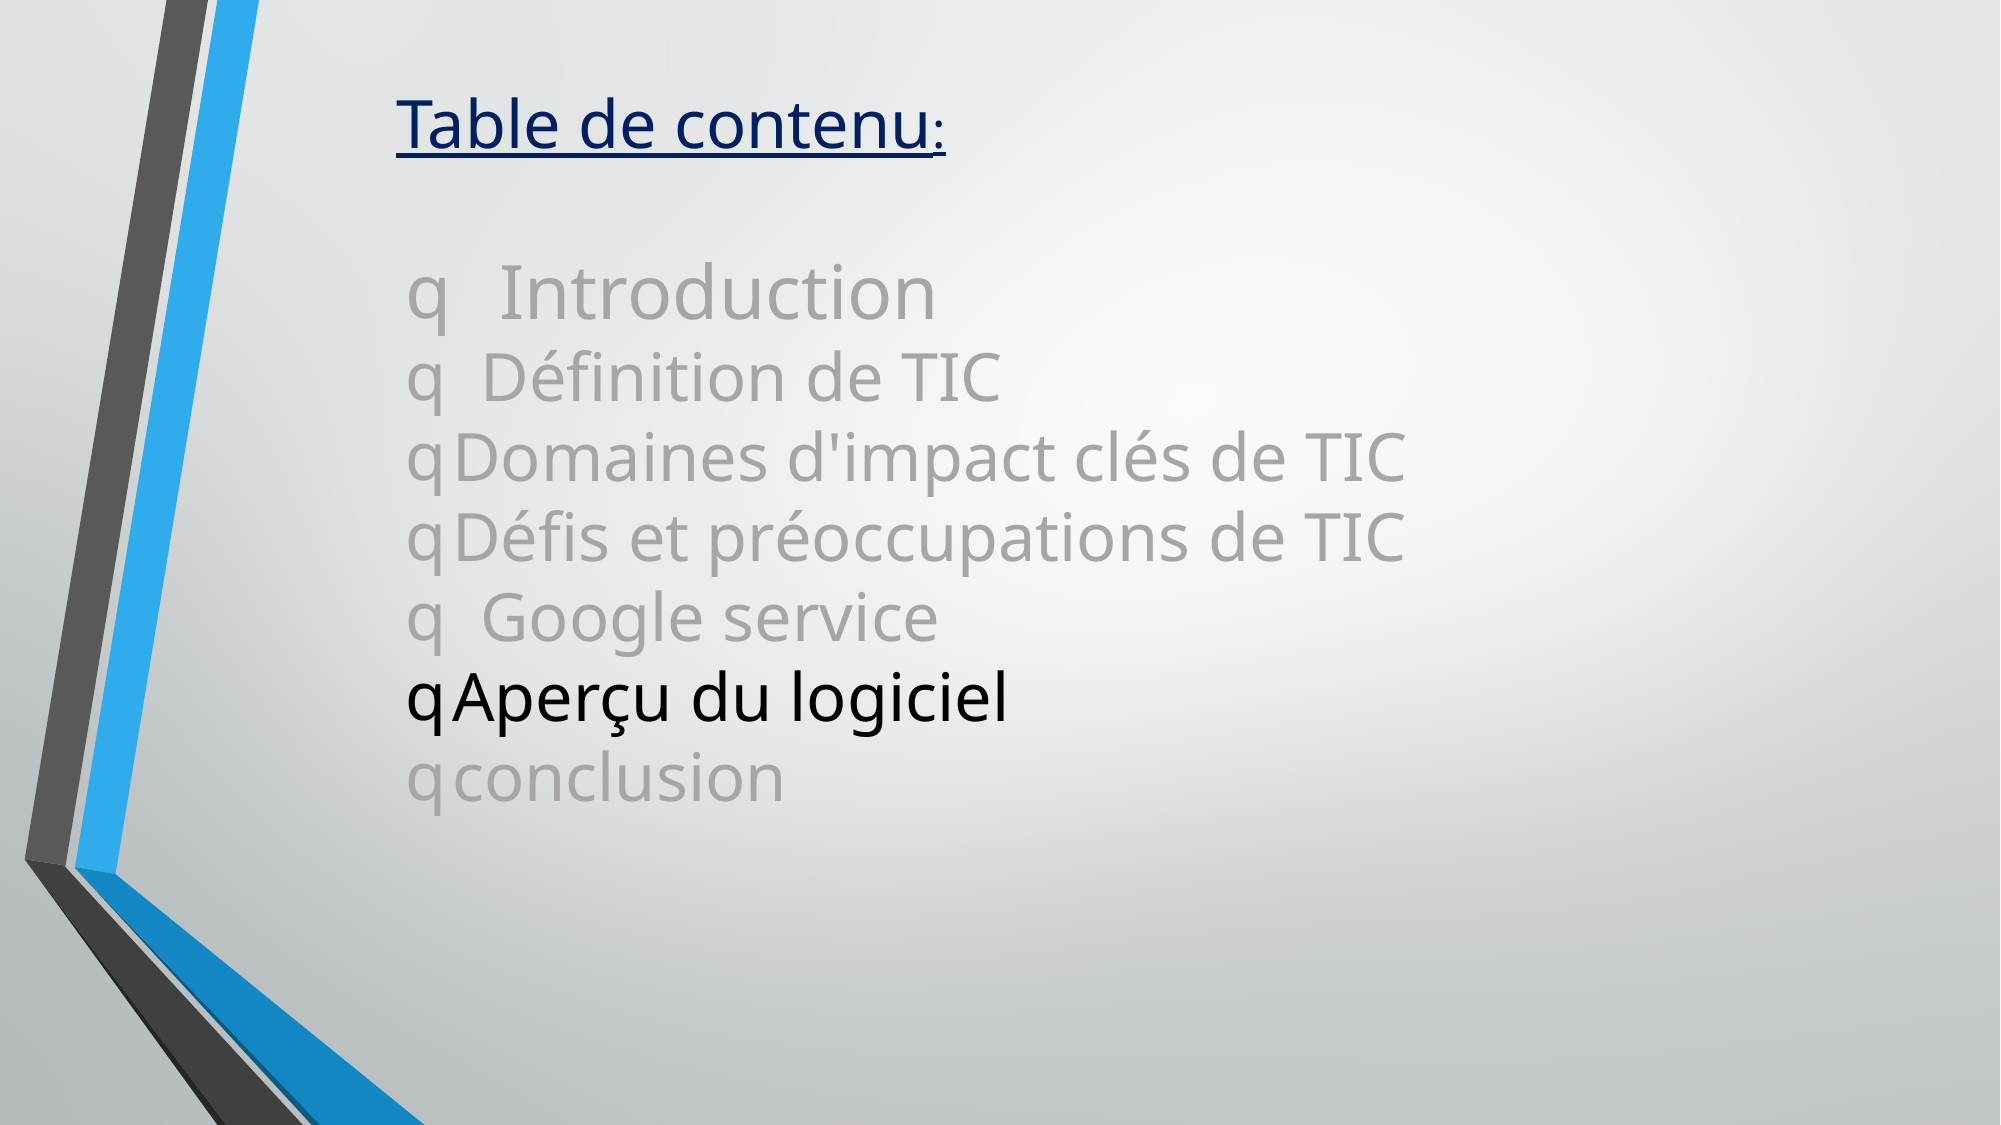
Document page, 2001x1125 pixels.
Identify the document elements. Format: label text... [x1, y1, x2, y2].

text_box Table de contenu: [381, 74, 971, 170]
text_box Introduction Définition de TIC Domaines d'impact clés de TIC Défis et préoccupations de TIC Google service Aperçu du logiciel conclusion [390, 237, 1633, 822]
